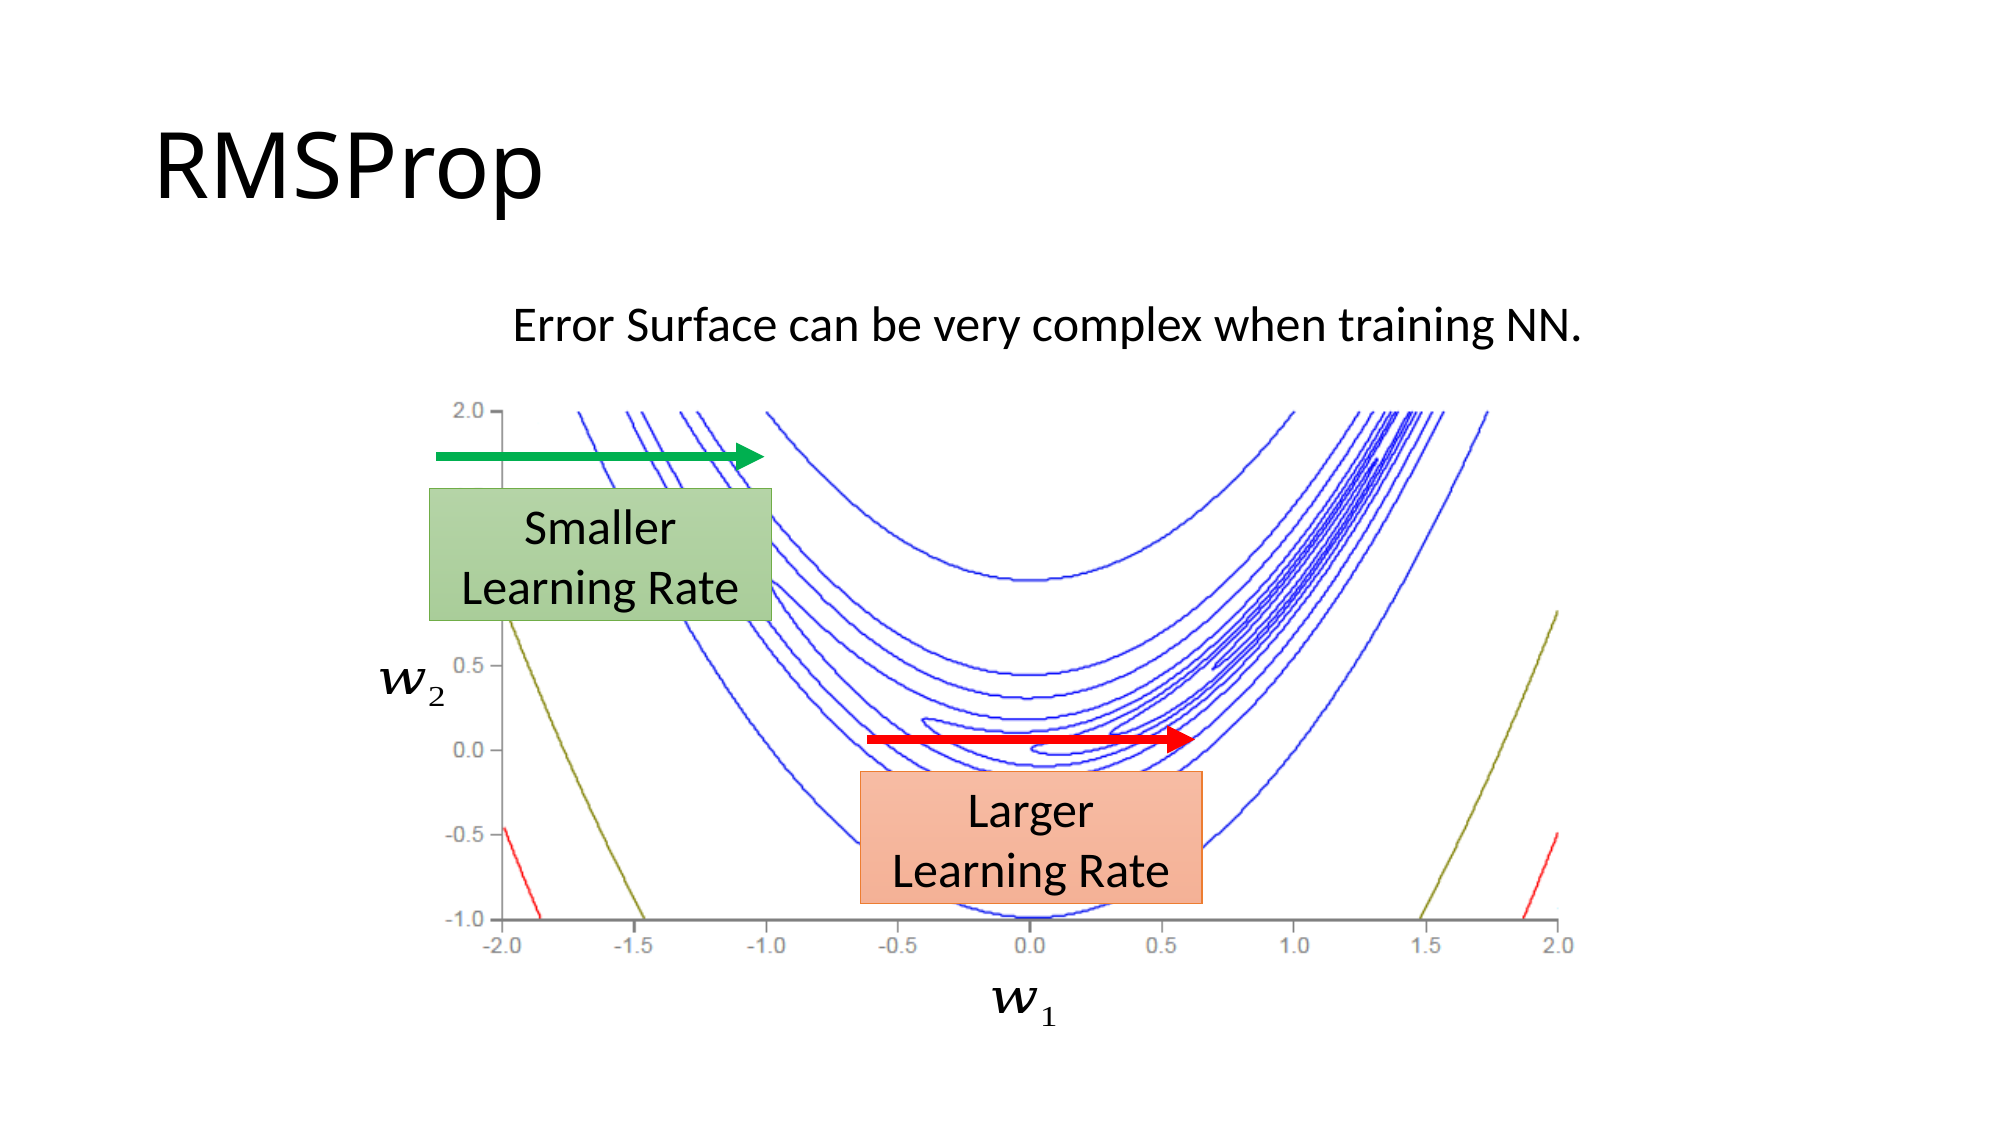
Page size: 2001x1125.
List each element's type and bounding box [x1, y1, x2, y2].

text_box [429, 488, 436, 621]
text_box [394, 283, 1702, 359]
title [137, 59, 1863, 278]
picture [436, 393, 1612, 972]
